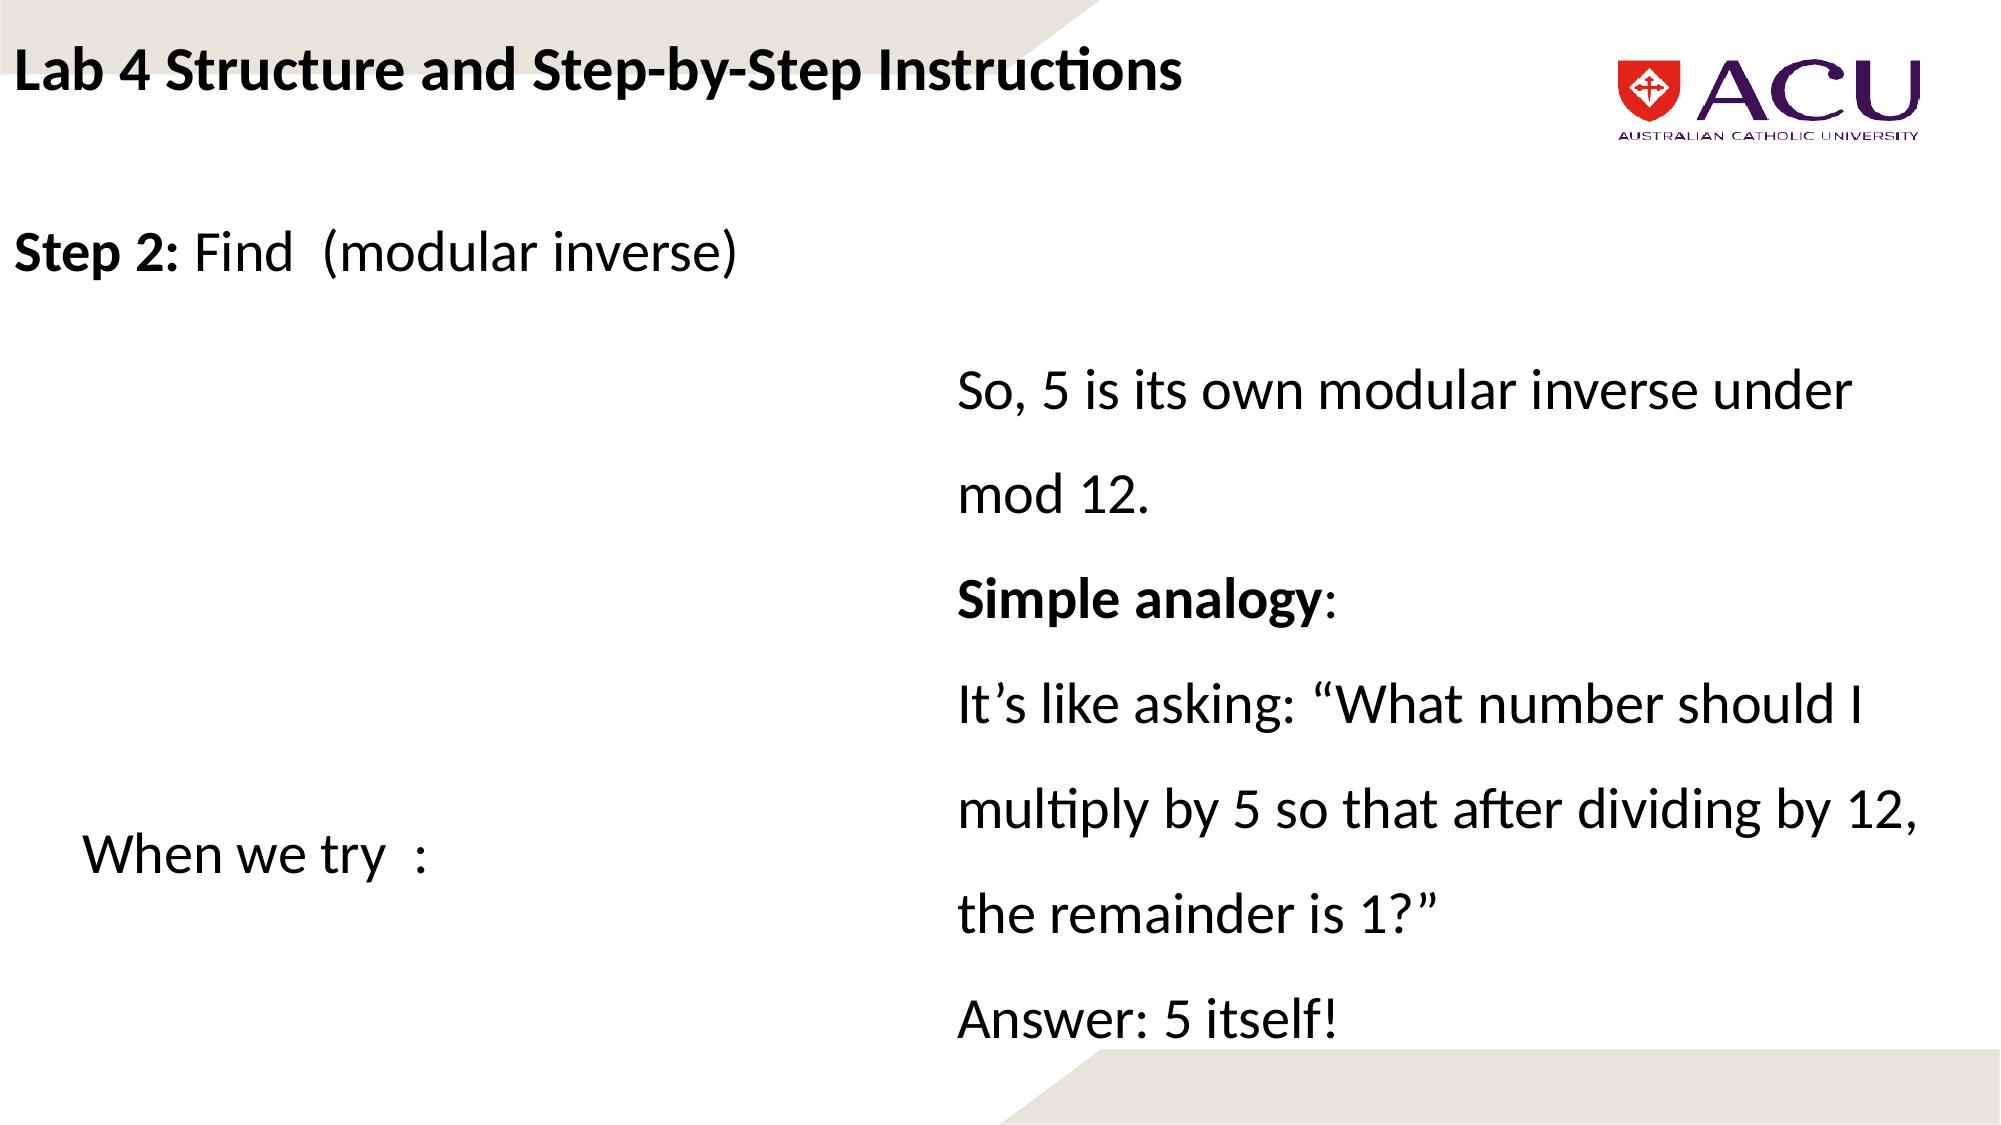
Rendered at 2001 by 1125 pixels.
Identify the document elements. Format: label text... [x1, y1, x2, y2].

picture [1618, 111, 1920, 140]
text_box Lab 4 Structure and Step-by-Step Instructions [0, 0, 2000, 111]
text_box So, 5 is its own modular inverse under mod 12. Simple analogy: It’s like asking: “What number should I multiply by 5 so that after dividing by 12, the remainder is 1?” Answer: 5 itself! [942, 308, 1955, 1058]
